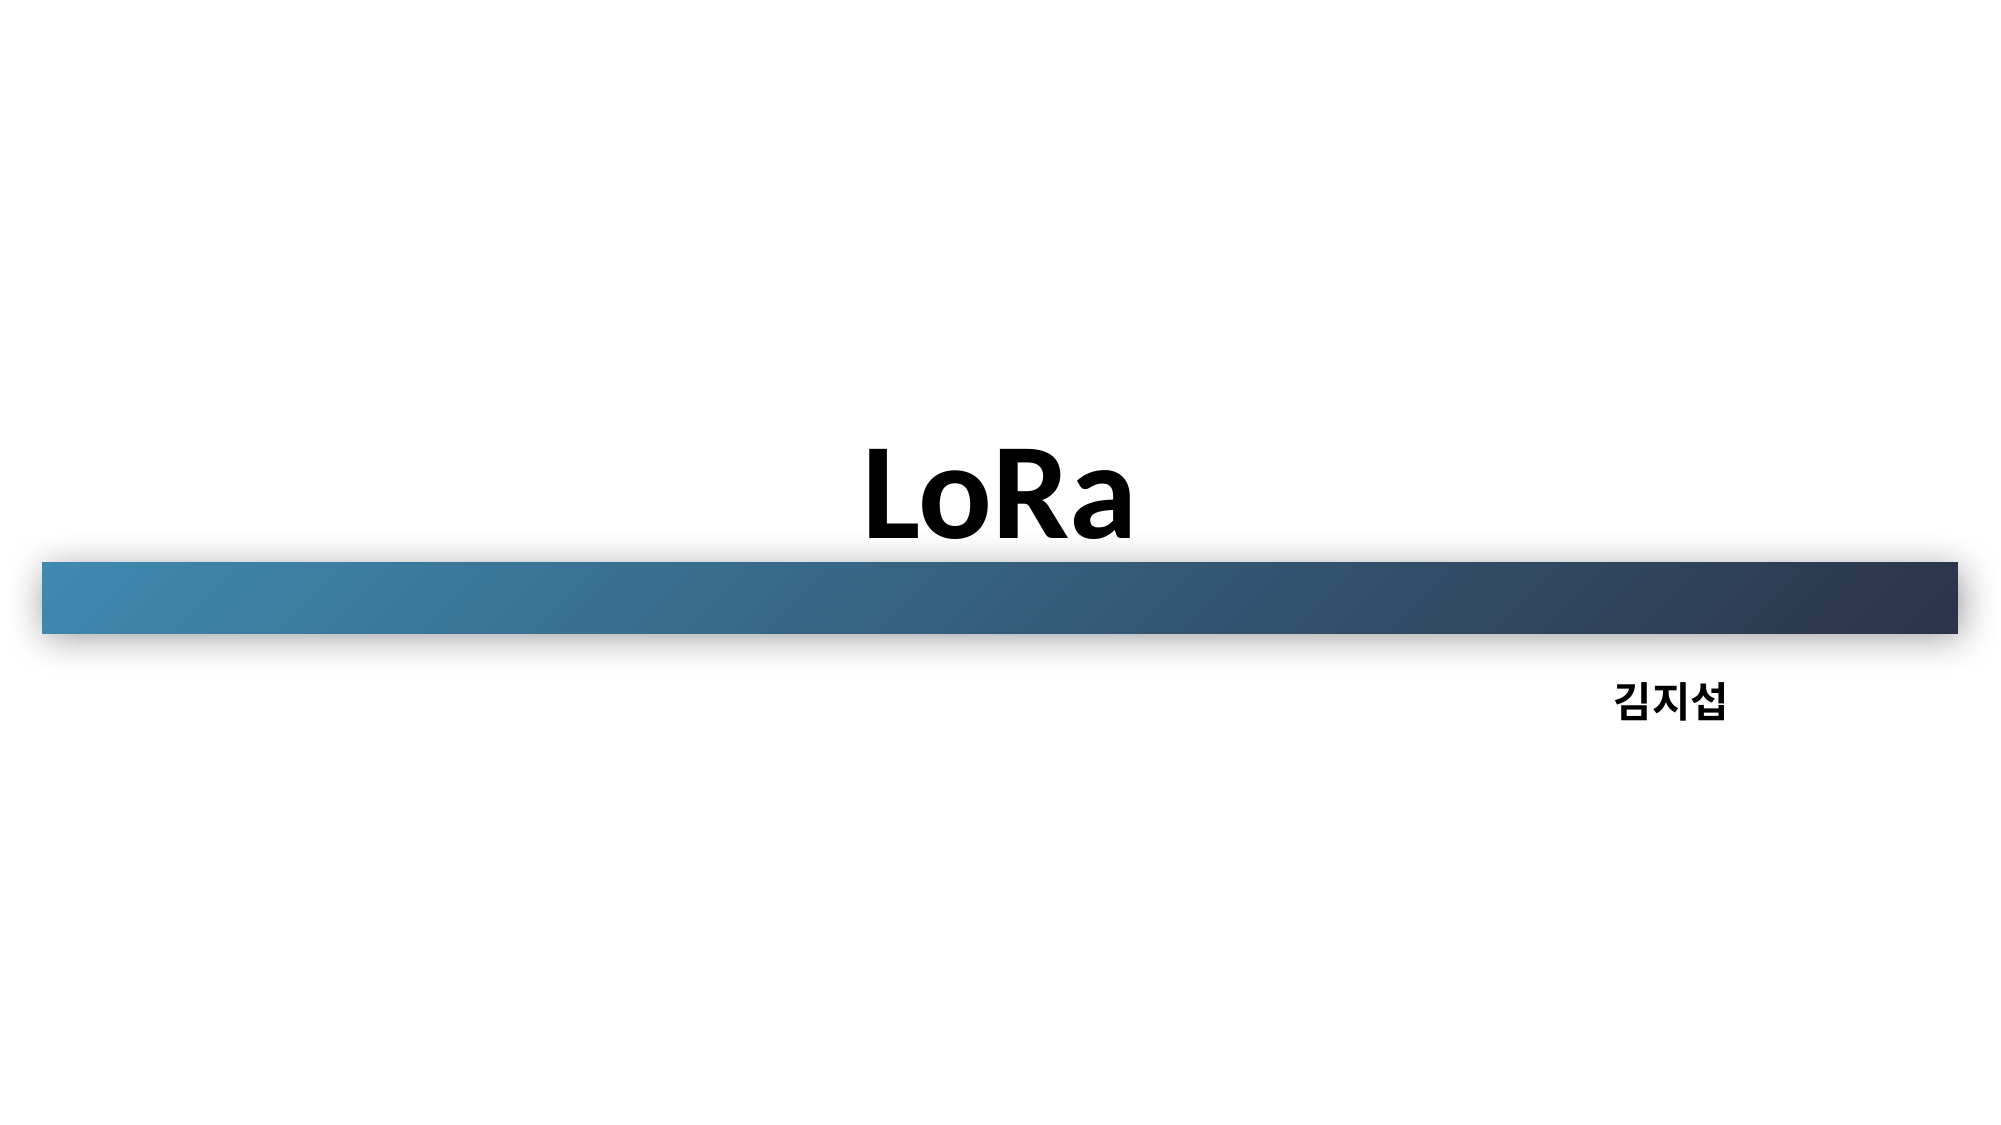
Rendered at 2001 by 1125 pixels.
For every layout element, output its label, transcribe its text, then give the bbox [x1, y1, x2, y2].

text_box 김지섭 [1599, 668, 1745, 733]
title LoRa [249, 184, 1750, 576]
text_box [41, 561, 1959, 634]
